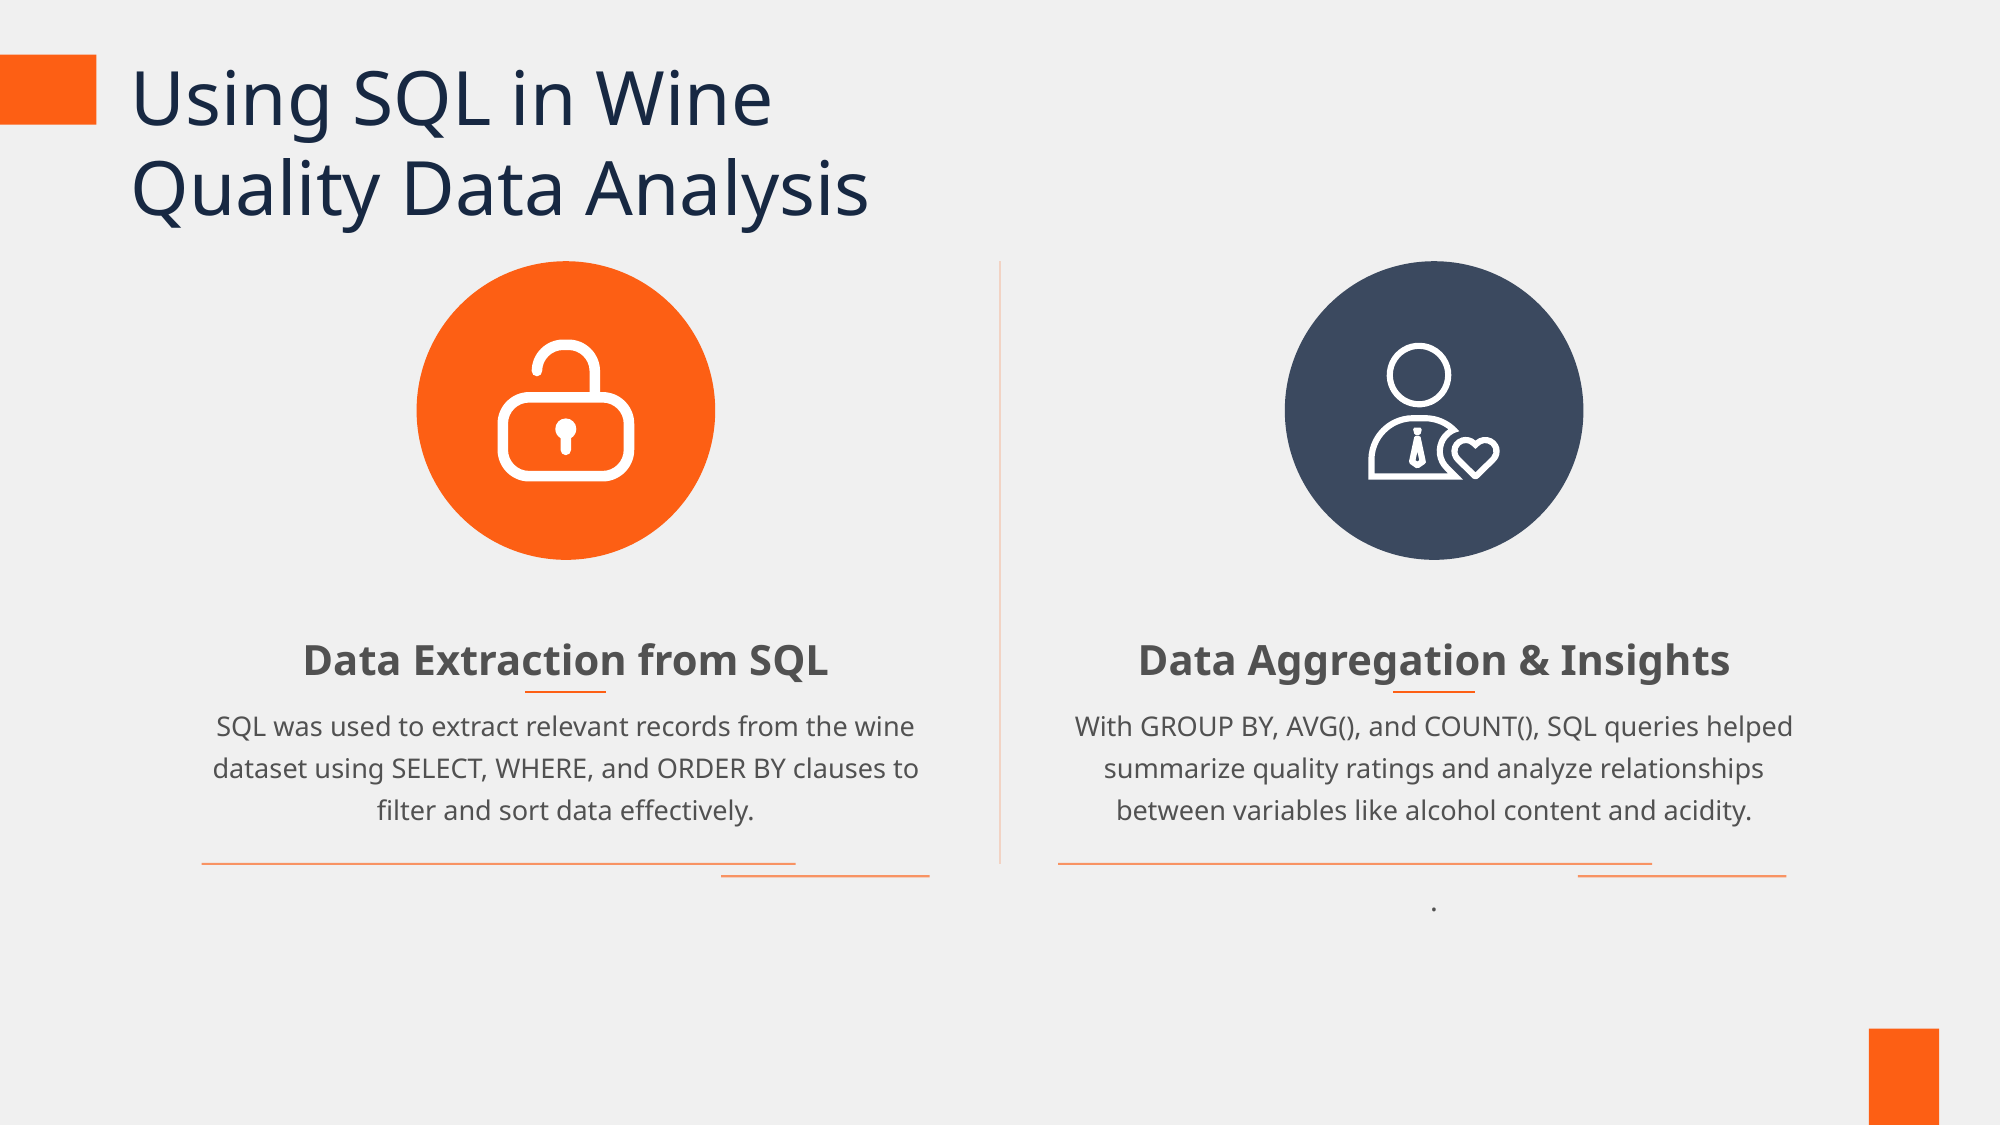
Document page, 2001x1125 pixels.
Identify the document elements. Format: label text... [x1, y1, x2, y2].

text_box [1058, 863, 1787, 877]
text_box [1365, 342, 1503, 480]
text_box SQL was used to extract relevant records from the wine dataset using SELECT, WHERE, and ORDER BY clauses to filter and sort data effectively. [190, 692, 942, 918]
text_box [481, 326, 650, 495]
text_box Data Extraction from SQL [287, 626, 845, 692]
text_box Data Aggregation & Insights [1122, 626, 1746, 692]
text_box With GROUP BY, AVG(), and COUNT(), SQL queries helped summarize quality ratings and analyze relationships between variables like alcohol content and acidity. . [1058, 692, 1810, 930]
text_box Using SQL in Wine Quality Data Analysis [116, 42, 967, 238]
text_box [201, 863, 930, 877]
text_box [415, 260, 717, 561]
text_box [1283, 260, 1585, 561]
text_box [0, 54, 97, 126]
text_box [1868, 1028, 1940, 1125]
